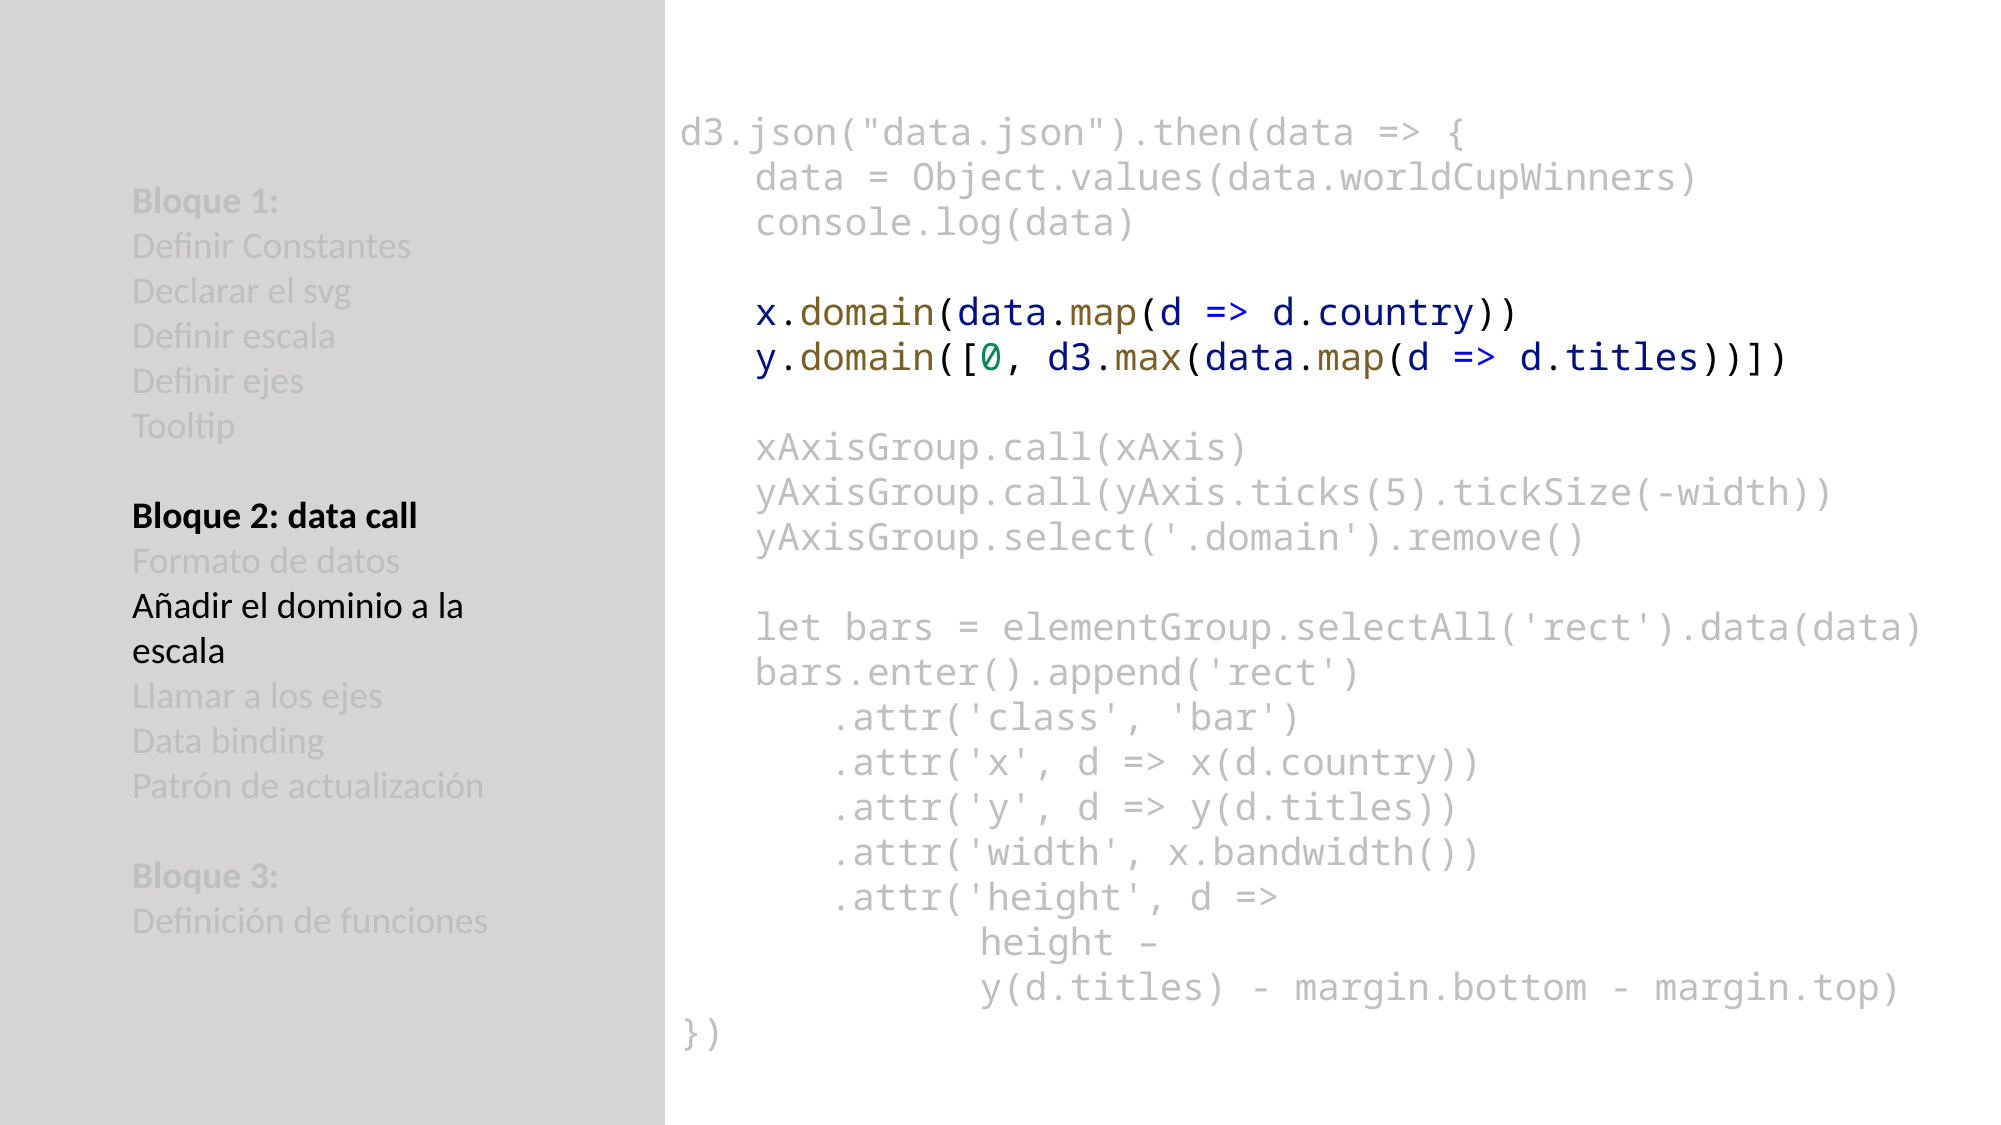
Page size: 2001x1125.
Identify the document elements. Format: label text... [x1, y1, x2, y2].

text_box [0, 0, 666, 1125]
text_box Bloque 1: Definir Constantes Declarar el svg Definir escala Definir ejes Tooltip Bloque 2: data call Formato de datos Añadir el dominio a la escala Llamar a los ejes Data binding Patrón de actualización Bloque 3: Definición de funciones [117, 168, 548, 994]
text_box d3.json("data.json").then(data => { data = Object.values(data.worldCupWinners) console.log(data) x.domain(data.map(d => d.country)) y.domain([0, d3.max(data.map(d => d.titles))]) xAxisGroup.call(xAxis) yAxisGroup.call(yAxis.ticks(5).tickSize(-width)) yAxisGroup.select('.domain').remove() let bars = elementGroup.selectAll('rect').data(data) bars.enter().append('rect') .attr('class', 'bar') .attr('x', d => x(d.country)) .attr('y', d => y(d.titles)) .attr('width', x.bandwidth()) .attr('height', d => height – y(d.titles) - margin.bottom - margin.top) }) [665, 100, 2000, 1061]
